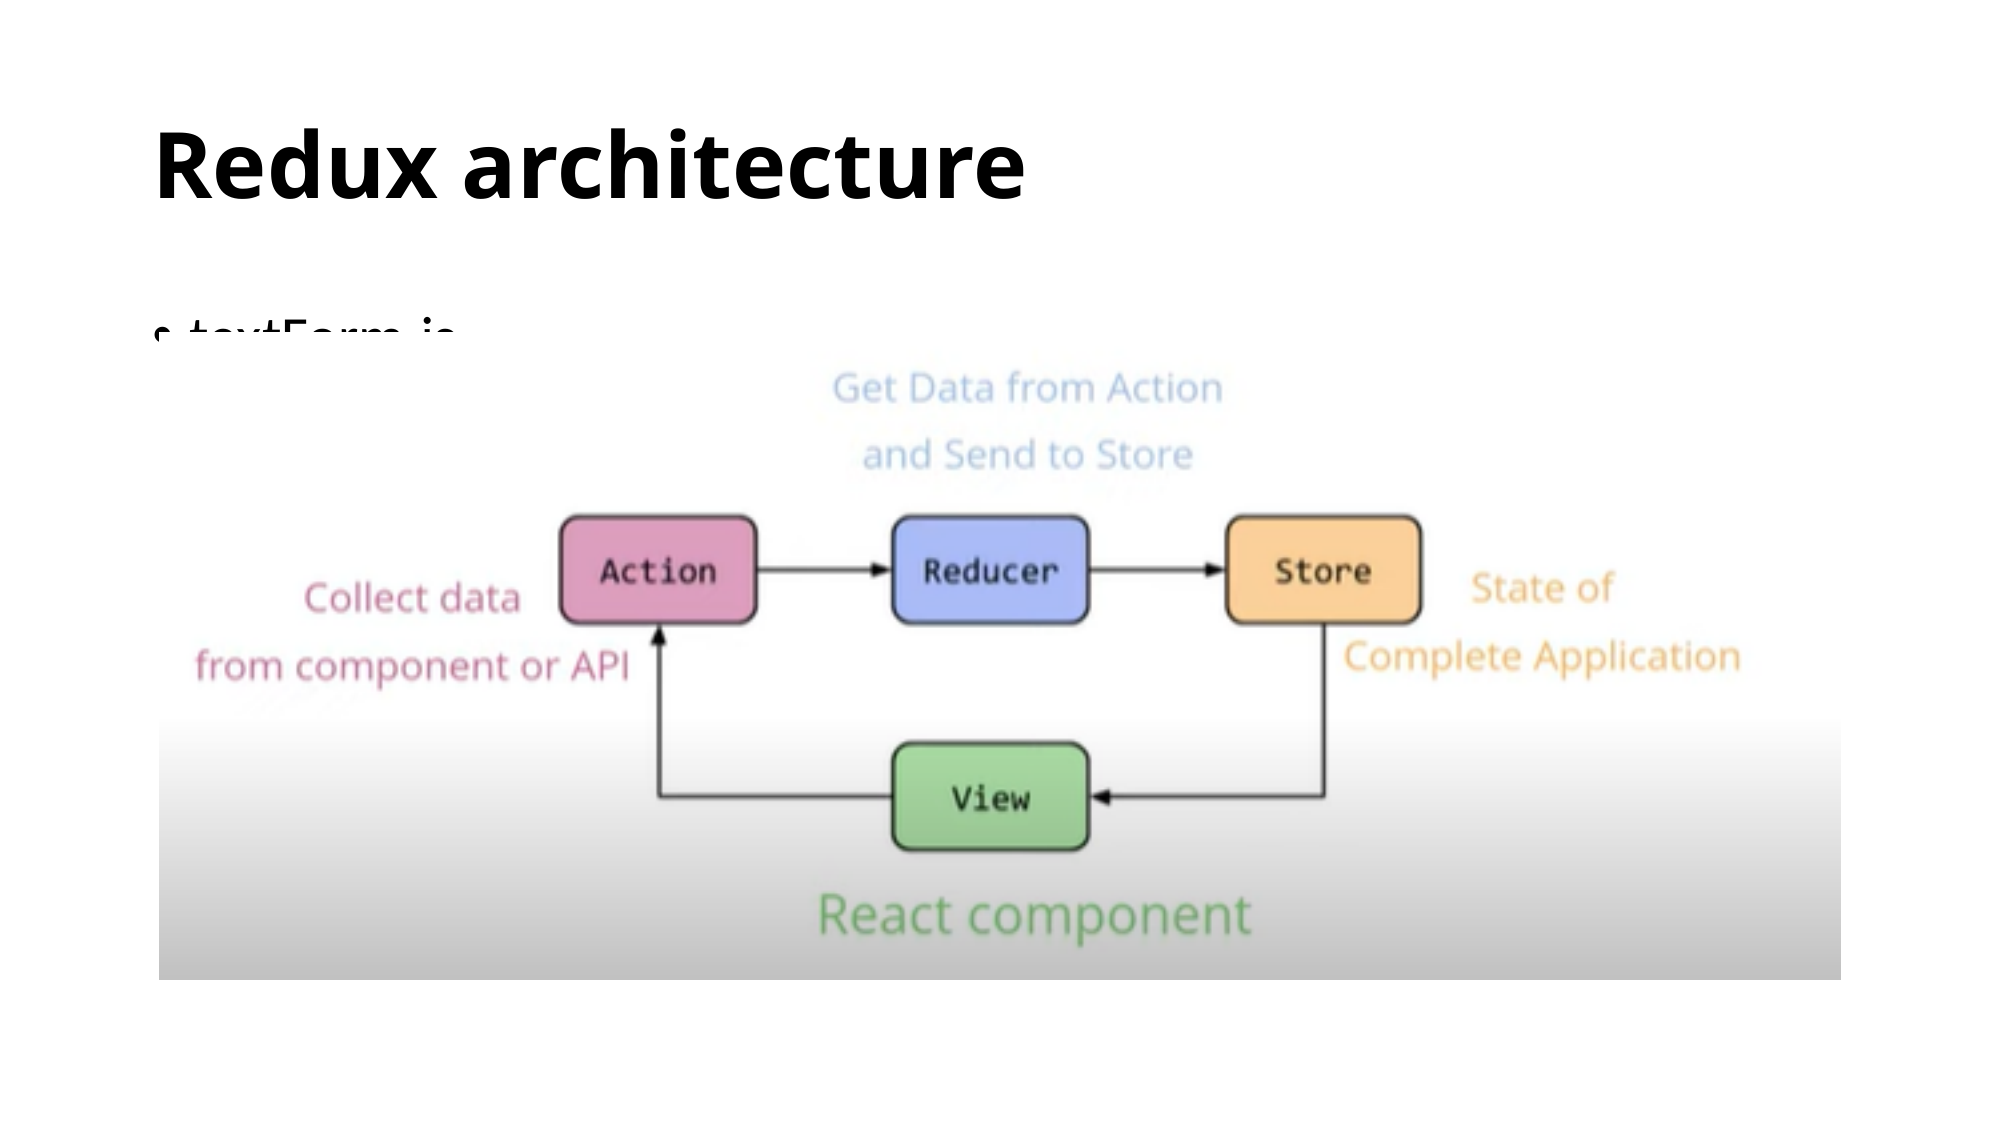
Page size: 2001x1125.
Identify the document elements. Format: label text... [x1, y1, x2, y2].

title Redux architecture [137, 59, 1863, 278]
list textForm.js [137, 299, 988, 1014]
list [159, 332, 1841, 980]
